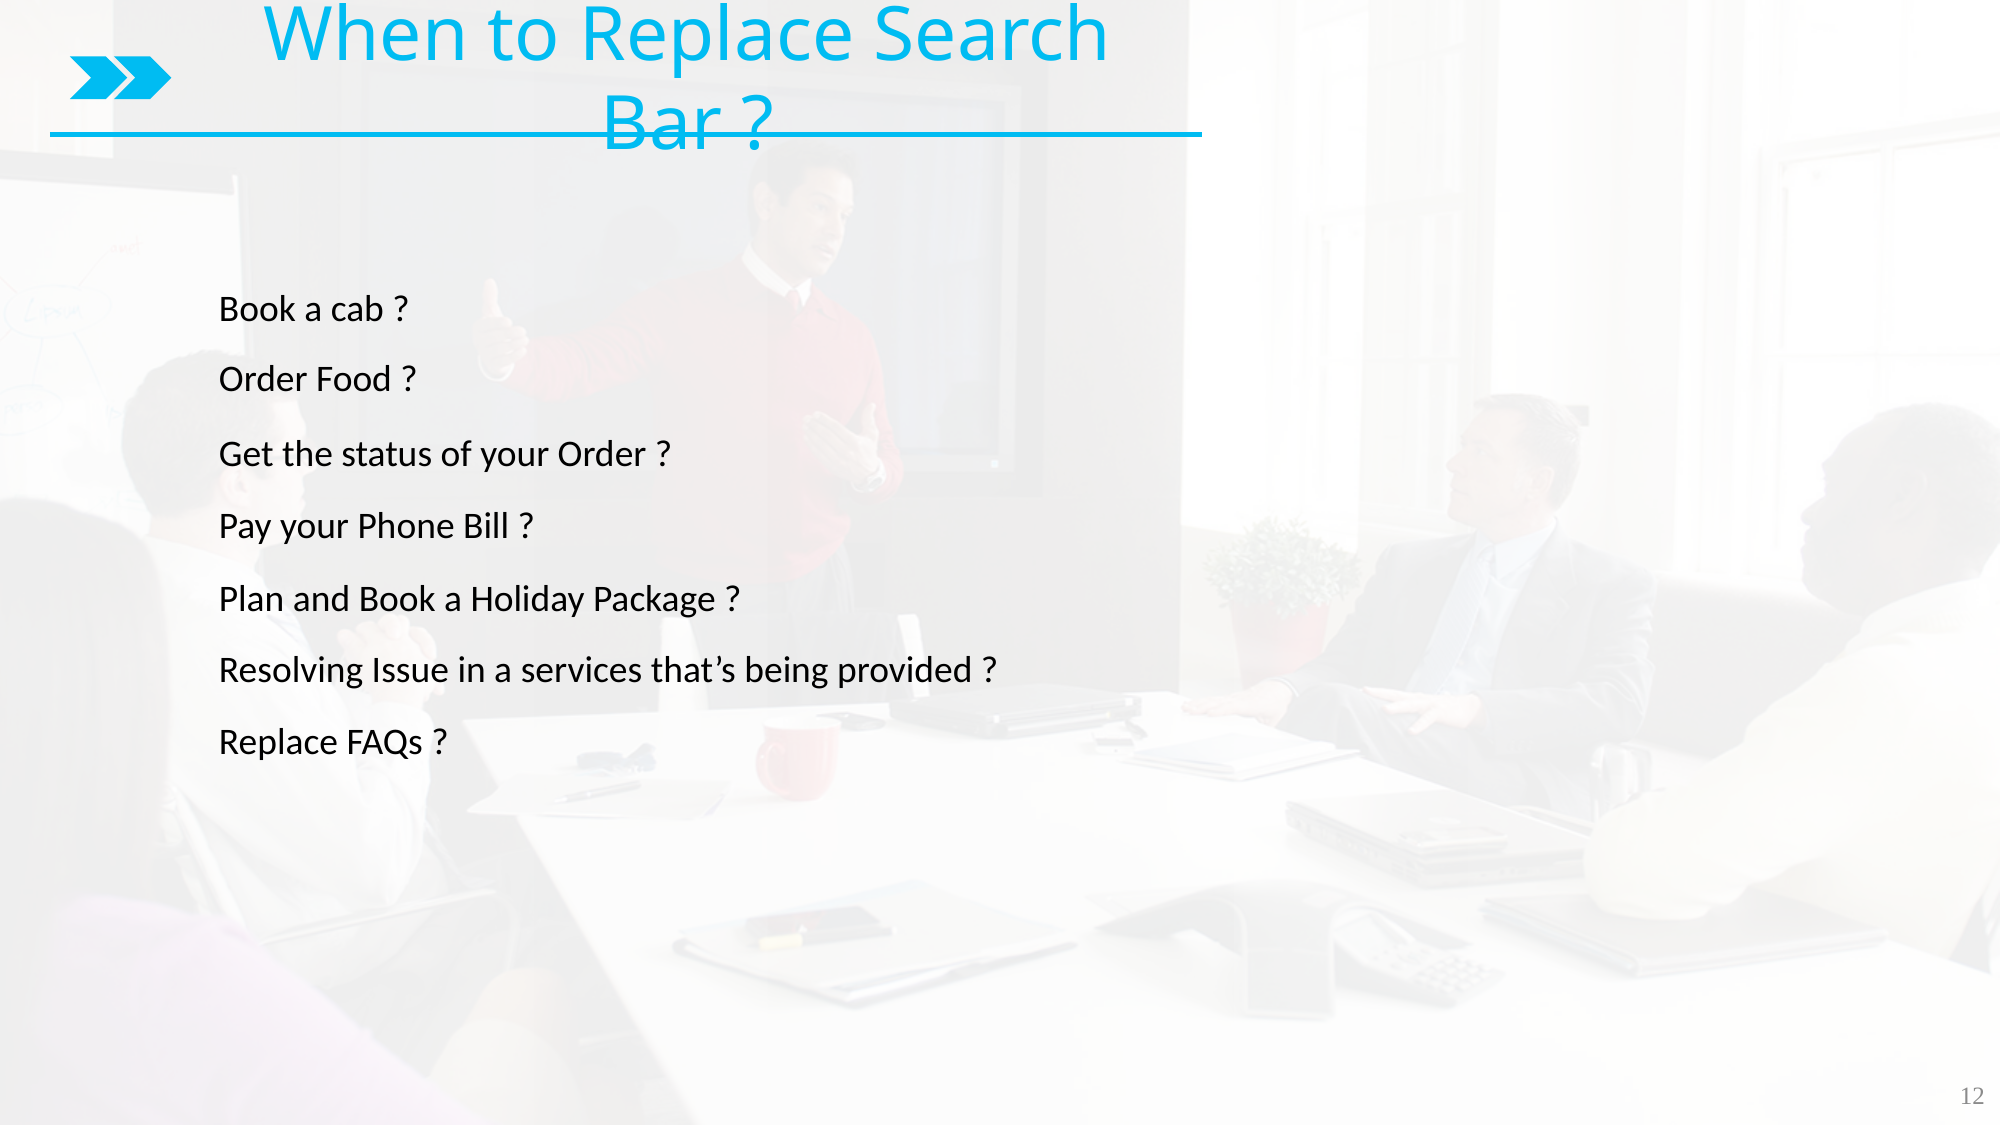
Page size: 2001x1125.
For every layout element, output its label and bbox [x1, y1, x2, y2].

picture [0, 0, 2000, 1125]
text_box [49, 37, 1222, 135]
